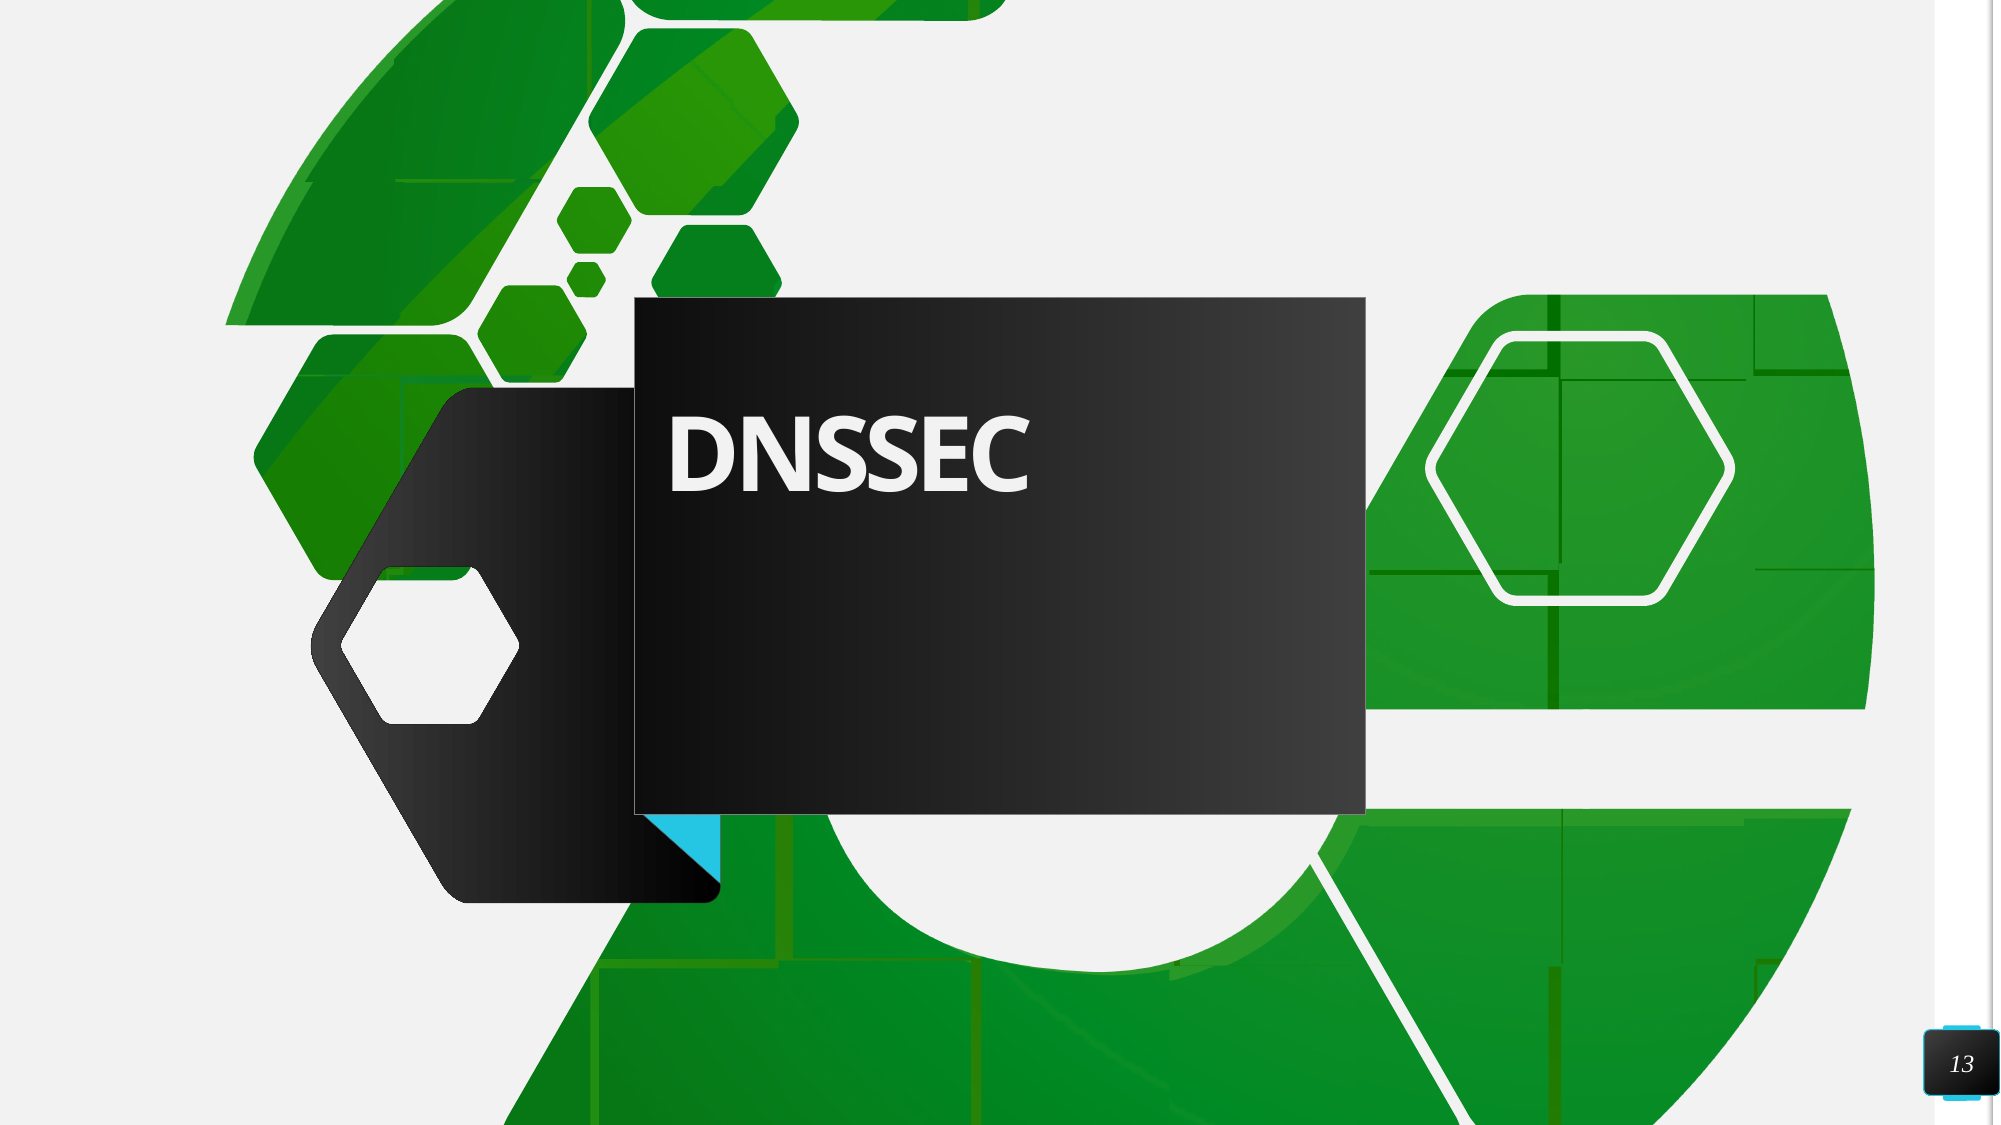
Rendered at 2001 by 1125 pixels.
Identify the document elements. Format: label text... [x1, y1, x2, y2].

slide_number 13 [1935, 1029, 2000, 1096]
picture [0, 0, 1935, 1125]
